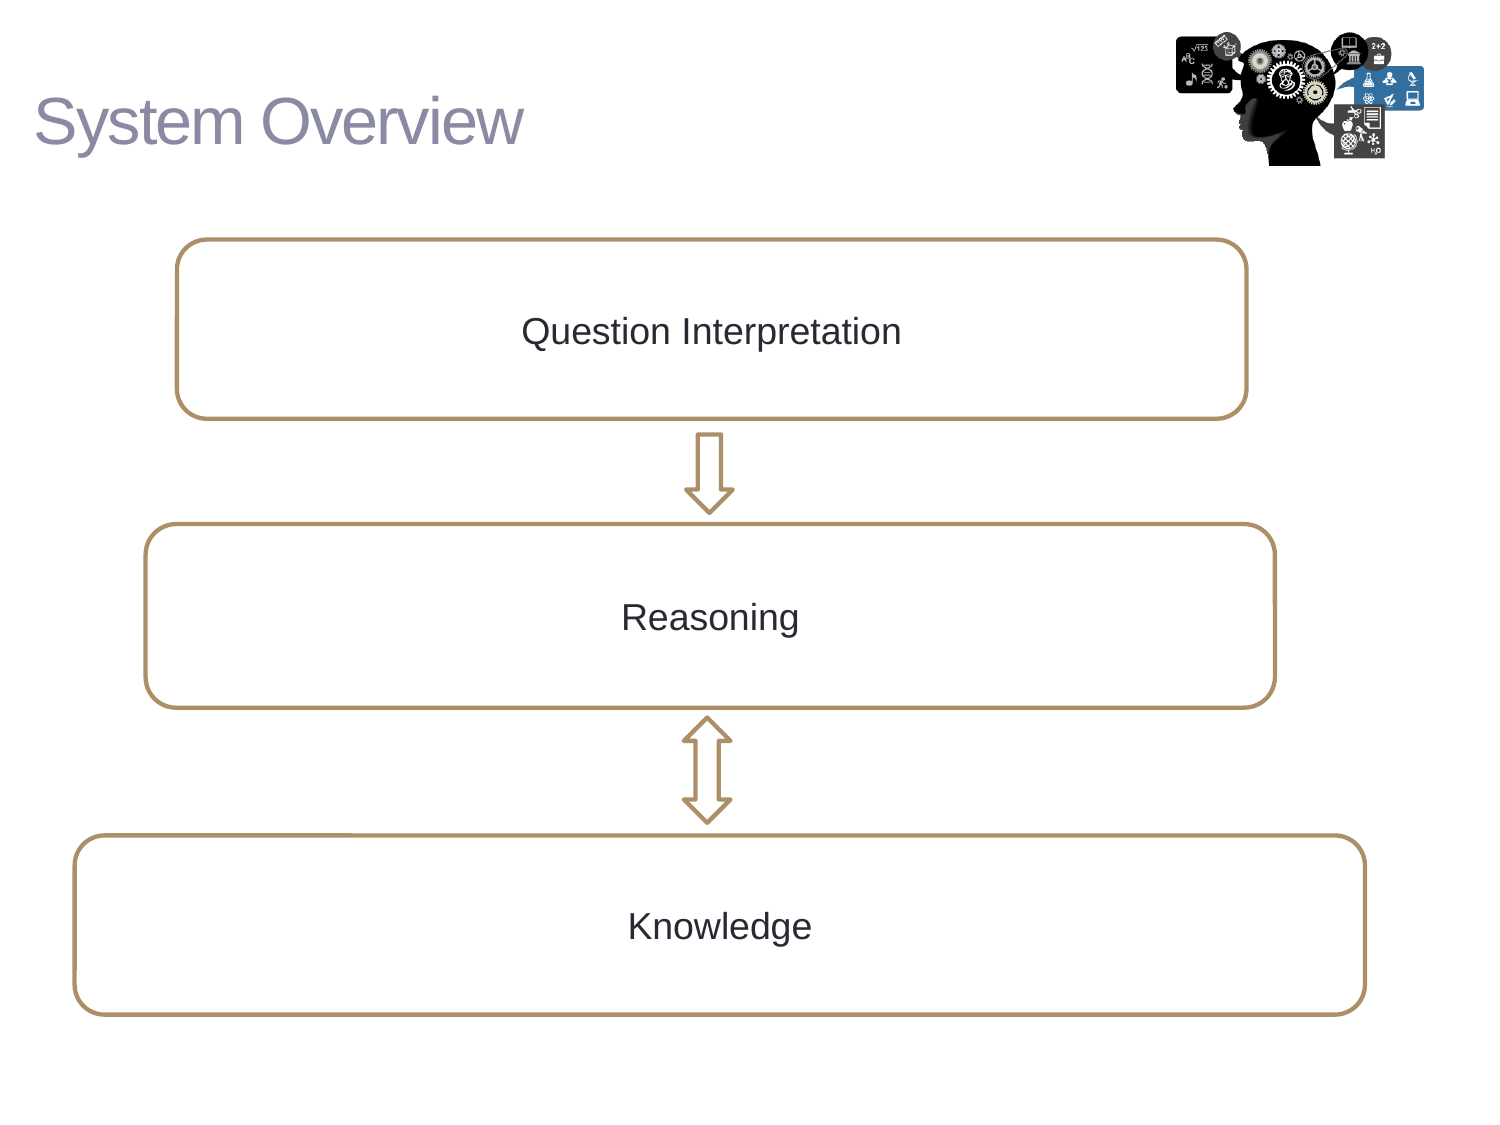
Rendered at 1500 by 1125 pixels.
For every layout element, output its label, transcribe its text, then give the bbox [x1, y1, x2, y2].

text_box Question Interpretation [174, 237, 1249, 421]
picture [1175, 32, 1425, 166]
text_box [684, 432, 735, 516]
title System Overview [18, 51, 1453, 184]
text_box Reasoning [143, 521, 1278, 710]
text_box Knowledge [72, 833, 1368, 1017]
text_box [681, 715, 733, 825]
